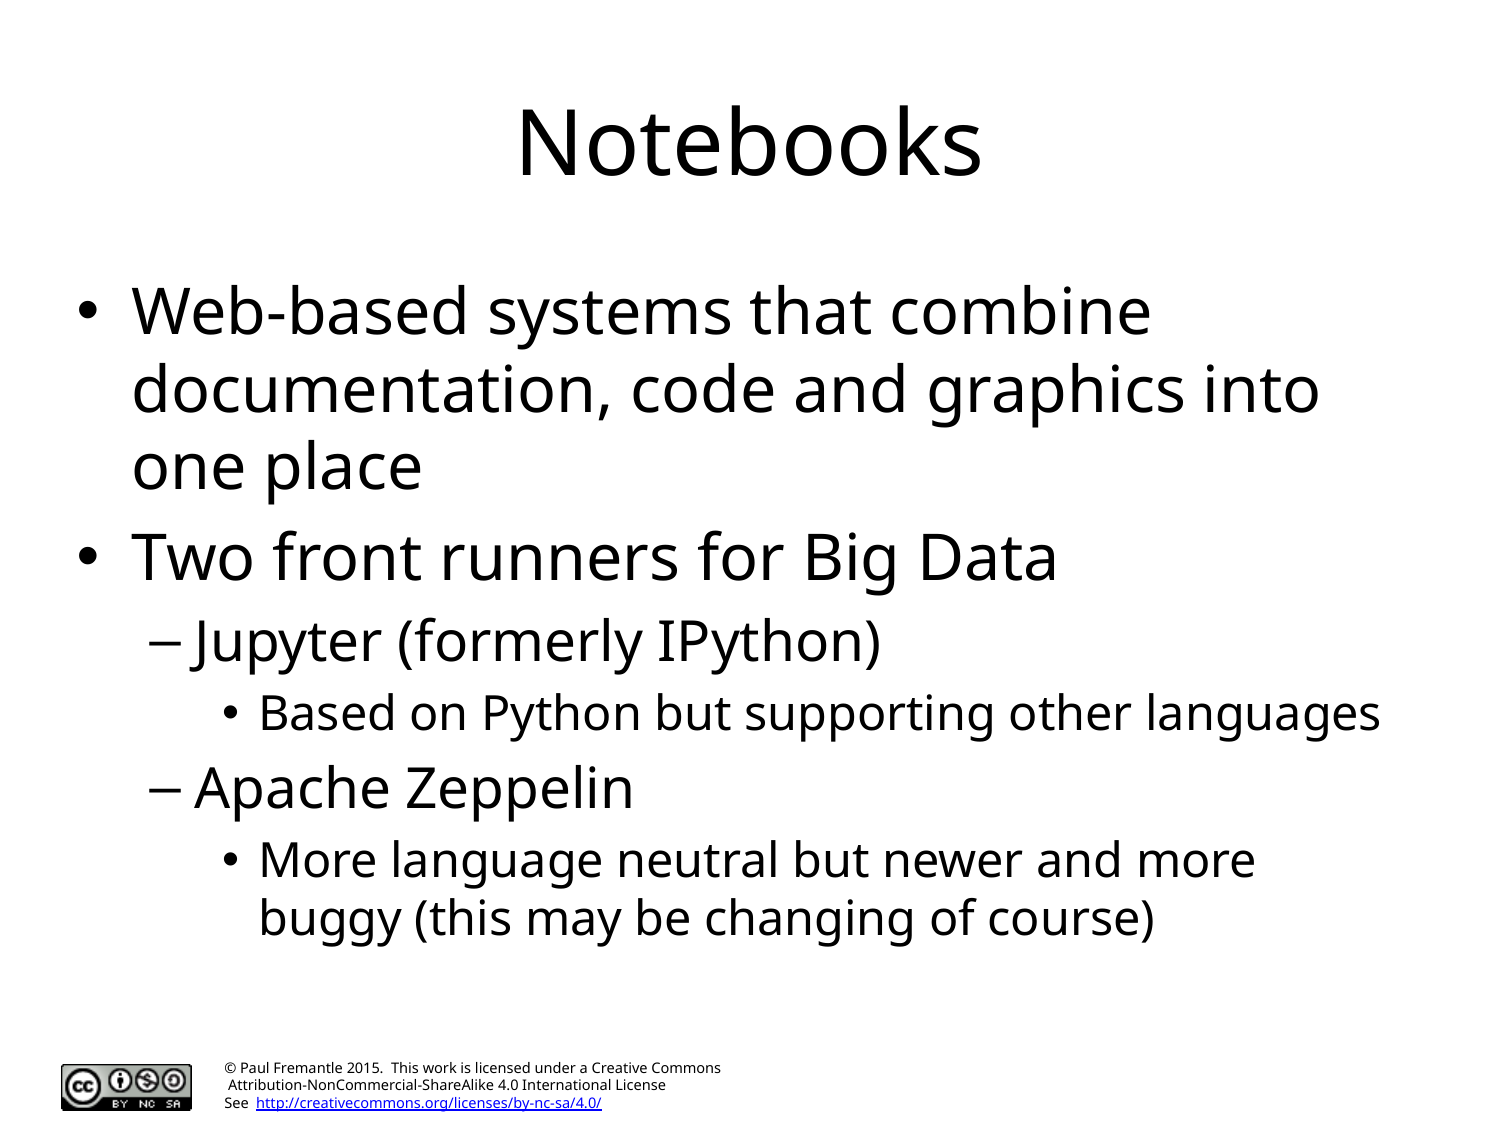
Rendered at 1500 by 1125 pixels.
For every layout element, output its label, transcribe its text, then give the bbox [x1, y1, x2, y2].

picture [61, 1064, 192, 1111]
title Notebooks [75, 45, 1425, 233]
list Web-based systems that combine documentation, code and graphics into one place Two front runners for Big Data Jupyter (formerly IPython) Based on Python but supporting other languages Apache Zeppelin More language neutral but newer and more buggy (this may be changing of course) [61, 262, 1412, 1005]
